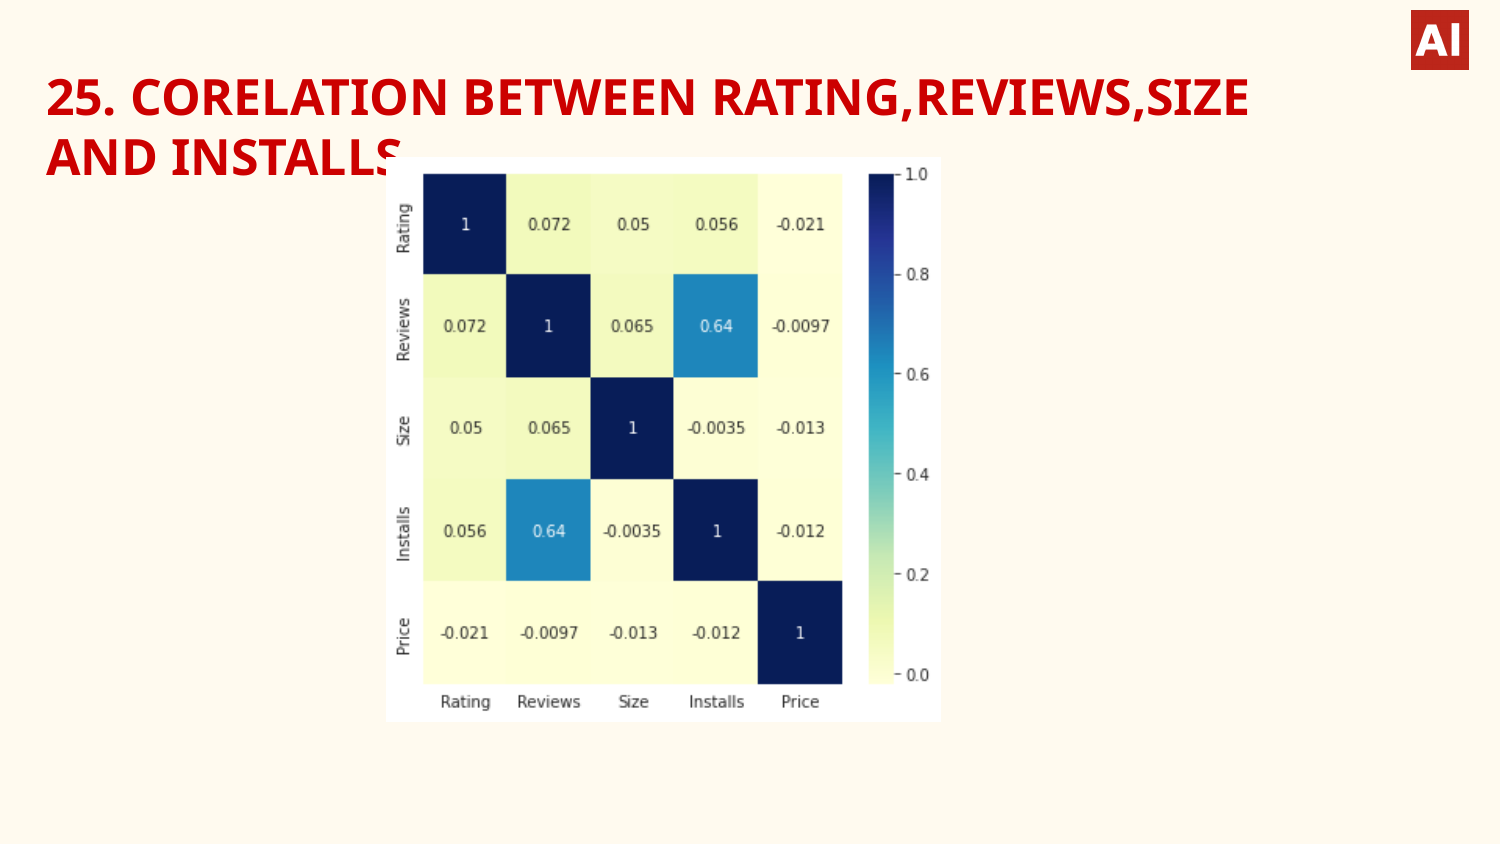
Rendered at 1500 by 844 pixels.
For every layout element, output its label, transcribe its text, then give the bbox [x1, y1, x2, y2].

picture [1411, 10, 1469, 70]
text_box 25. CORELATION BETWEEN RATING,REVIEWS,SIZE AND INSTALLS [31, 58, 1369, 193]
picture [385, 157, 942, 723]
